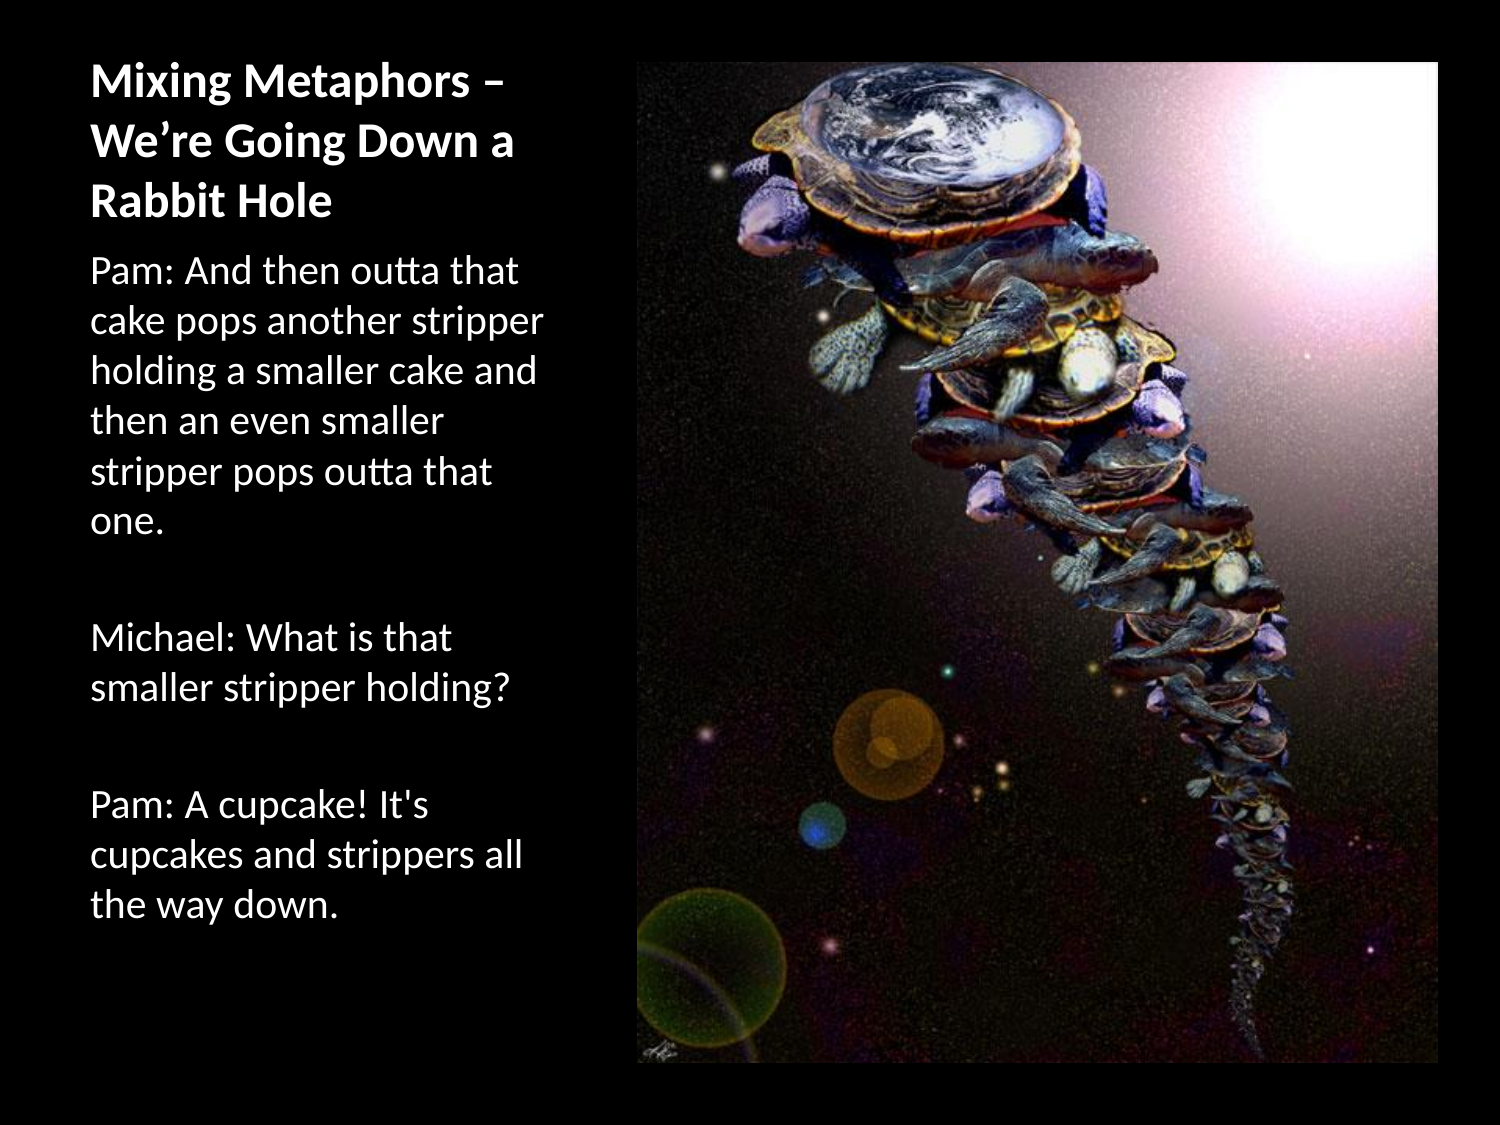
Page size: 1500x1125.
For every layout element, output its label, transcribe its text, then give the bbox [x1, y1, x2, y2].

picture [637, 62, 1438, 1063]
title Mixing Metaphors – We’re Going Down a Rabbit Hole [75, 44, 569, 235]
list Pam: And then outta that cake pops another stripper holding a smaller cake and then an even smaller stripper pops outta that one. Michael: What is that smaller stripper holding? Pam: A cupcake! It's cupcakes and strippers all the way down. [75, 235, 569, 1005]
